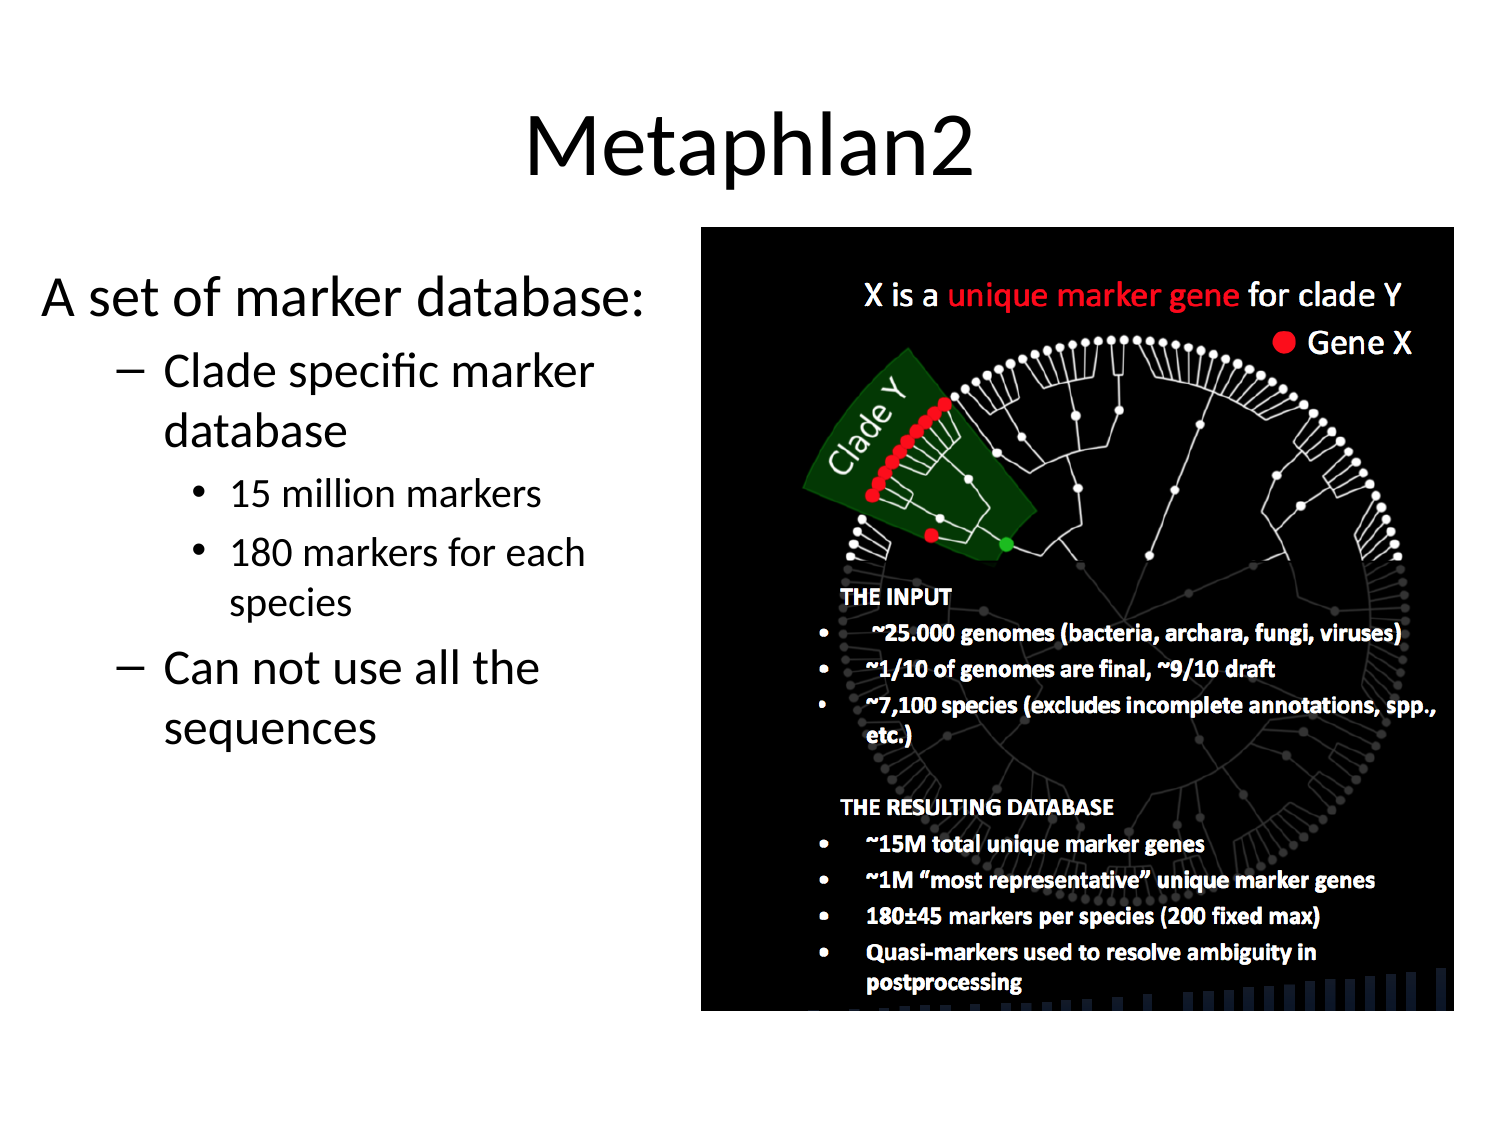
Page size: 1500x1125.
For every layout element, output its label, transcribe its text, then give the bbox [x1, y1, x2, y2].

title Metaphlan2 [75, 45, 1425, 233]
list A set of marker database: Clade specific marker database 15 million markers 180 markers for each species Can not use all the sequences [26, 250, 696, 993]
picture [701, 227, 1454, 1011]
